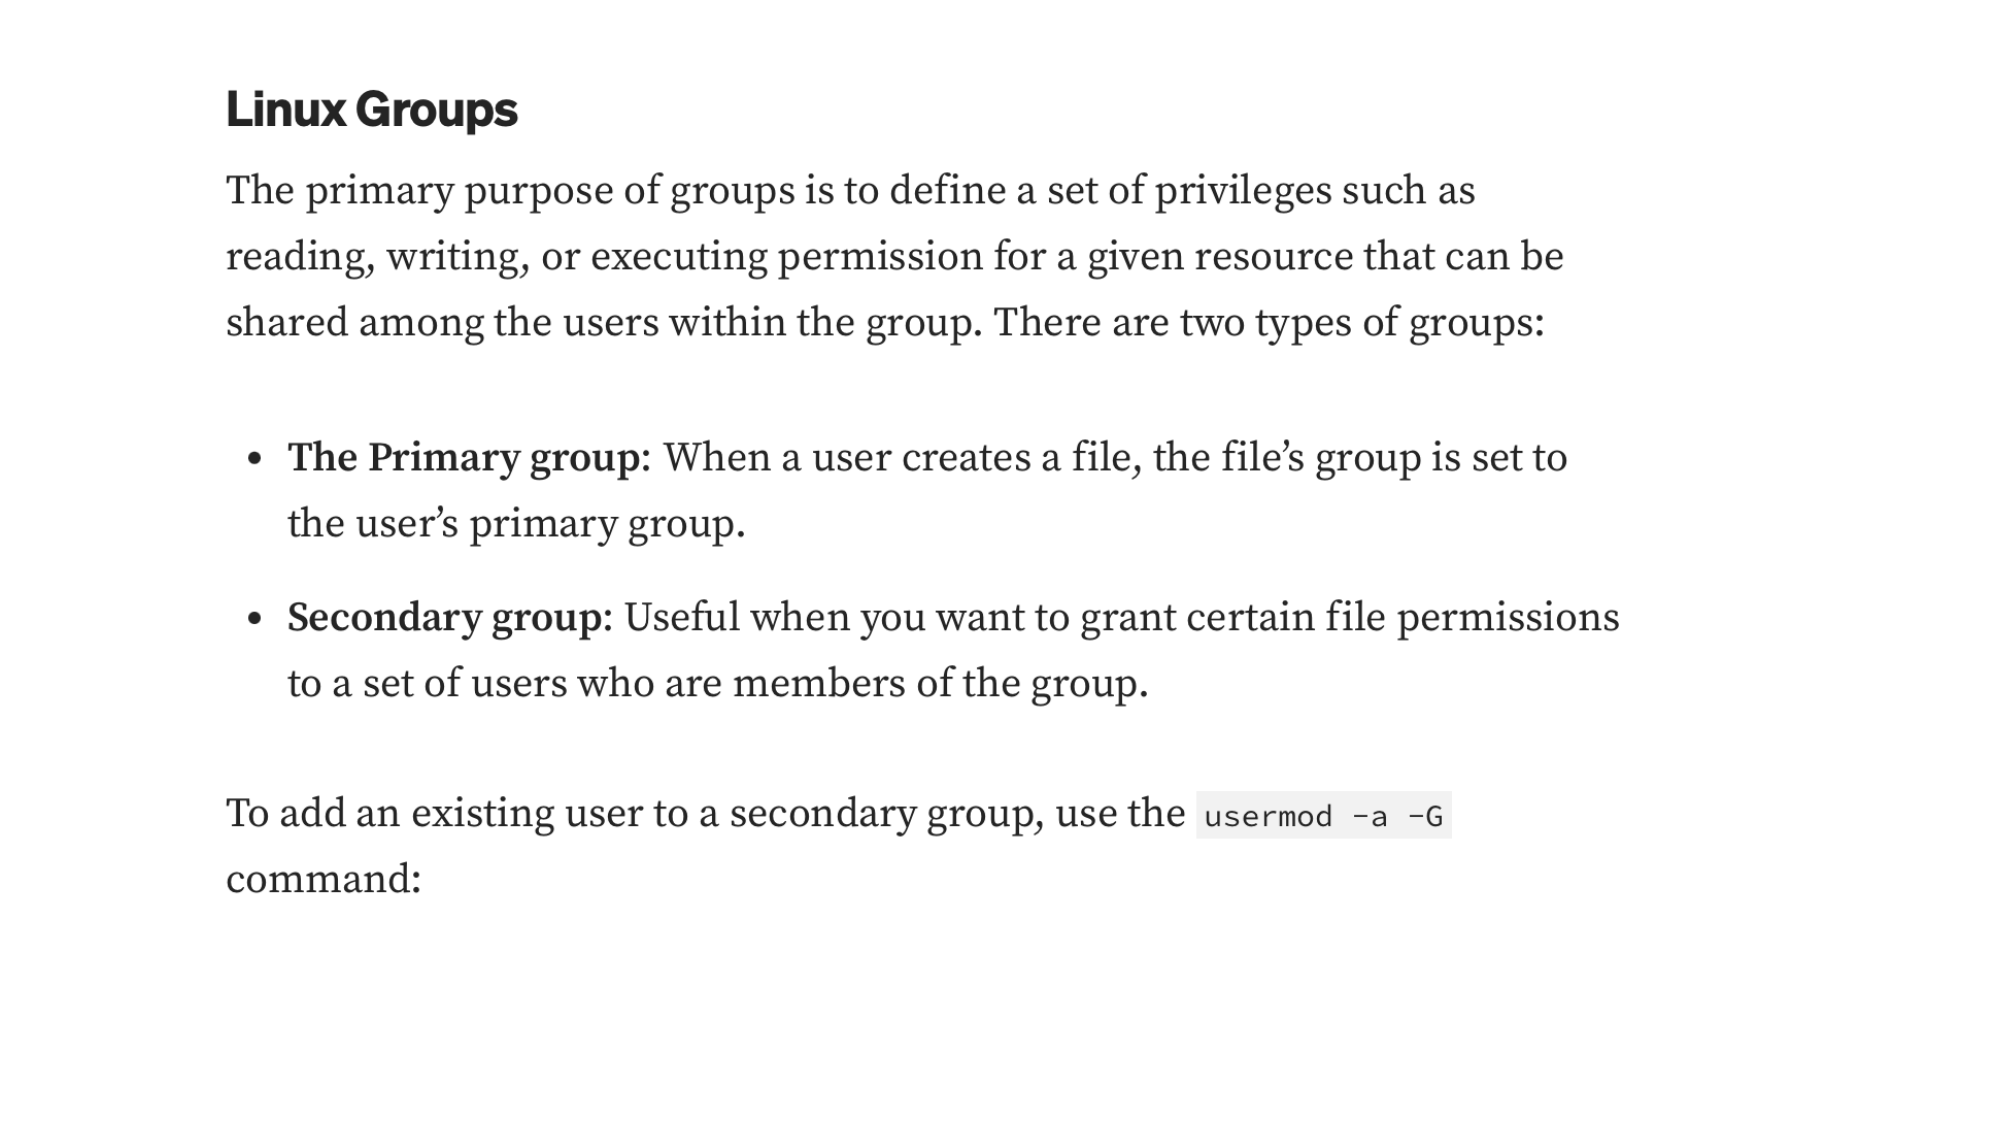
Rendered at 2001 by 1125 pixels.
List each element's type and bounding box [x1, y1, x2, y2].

picture [137, 59, 1621, 919]
